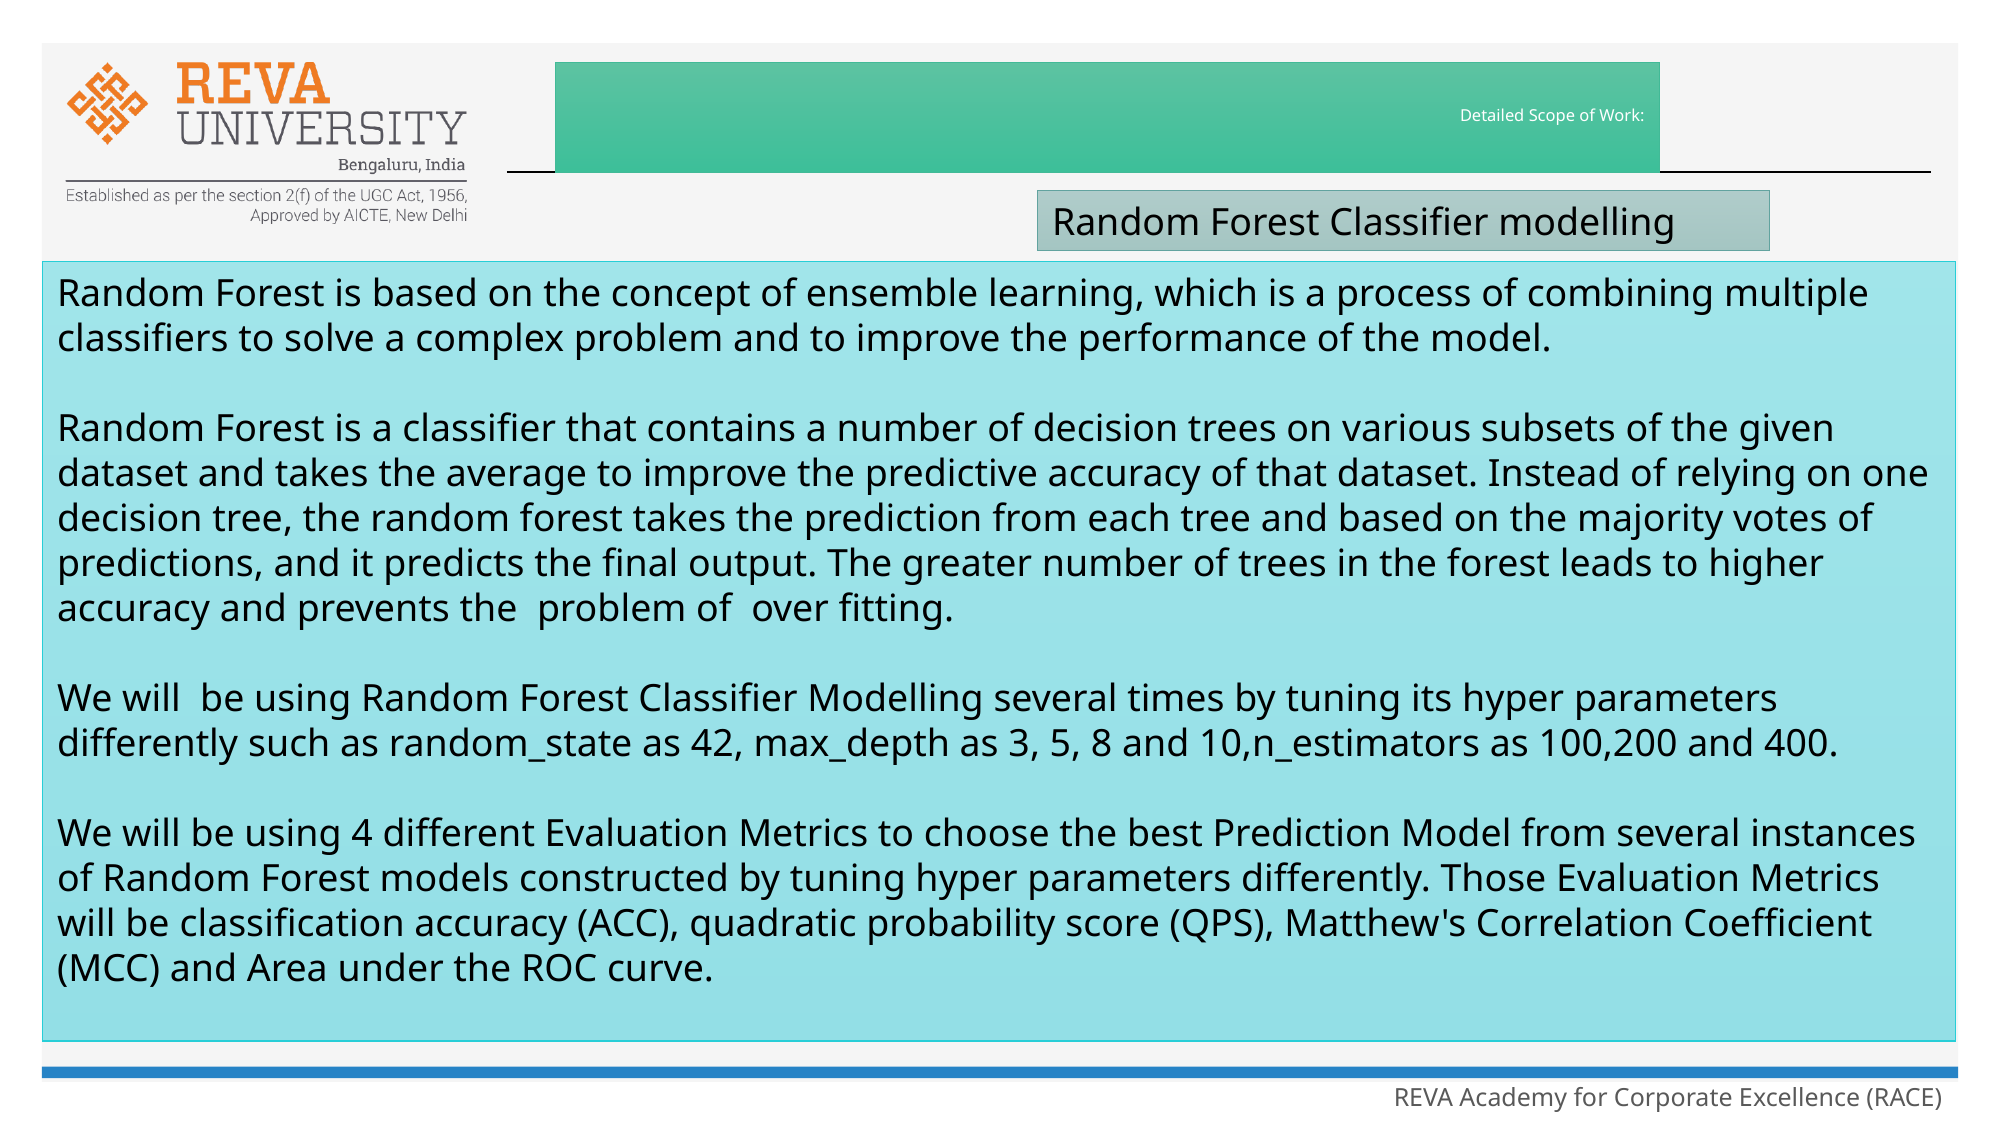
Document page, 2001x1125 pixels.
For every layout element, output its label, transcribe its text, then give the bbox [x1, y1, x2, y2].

picture [65, 62, 467, 224]
text_box Random Forest is based on the concept of ensemble learning, which is a process of combining multiple classifiers to solve a complex problem and to improve the performance of the model. Random Forest is a classifier that contains a number of decision trees on various subsets of the given dataset and takes the average to improve the predictive accuracy of that dataset. Instead of relying on one decision tree, the random forest takes the prediction from each tree and based on the majority votes of predictions, and it predicts the final output. The greater number of trees in the forest leads to higher accuracy and prevents the problem of over fitting. We will be using Random Forest Classifier Modelling several times by tuning its hyper parameters differently such as random_state as 42, max_depth as 3, 5, 8 and 10,n_estimators as 100,200 and 400. We will be using 4 different Evaluation Metrics to choose the best Prediction Model from several instances of Random Forest models constructed by tuning hyper parameters differently. Those Evaluation Metrics will be classification accuracy (ACC), quadratic probability score (QPS), Matthew's Correlation Coefficient (MCC) and Area under the ROC curve. [42, 261, 1956, 1042]
text_box Random Forest Classifier modelling [1037, 190, 1770, 251]
title Detailed Scope of Work: [555, 62, 1660, 173]
